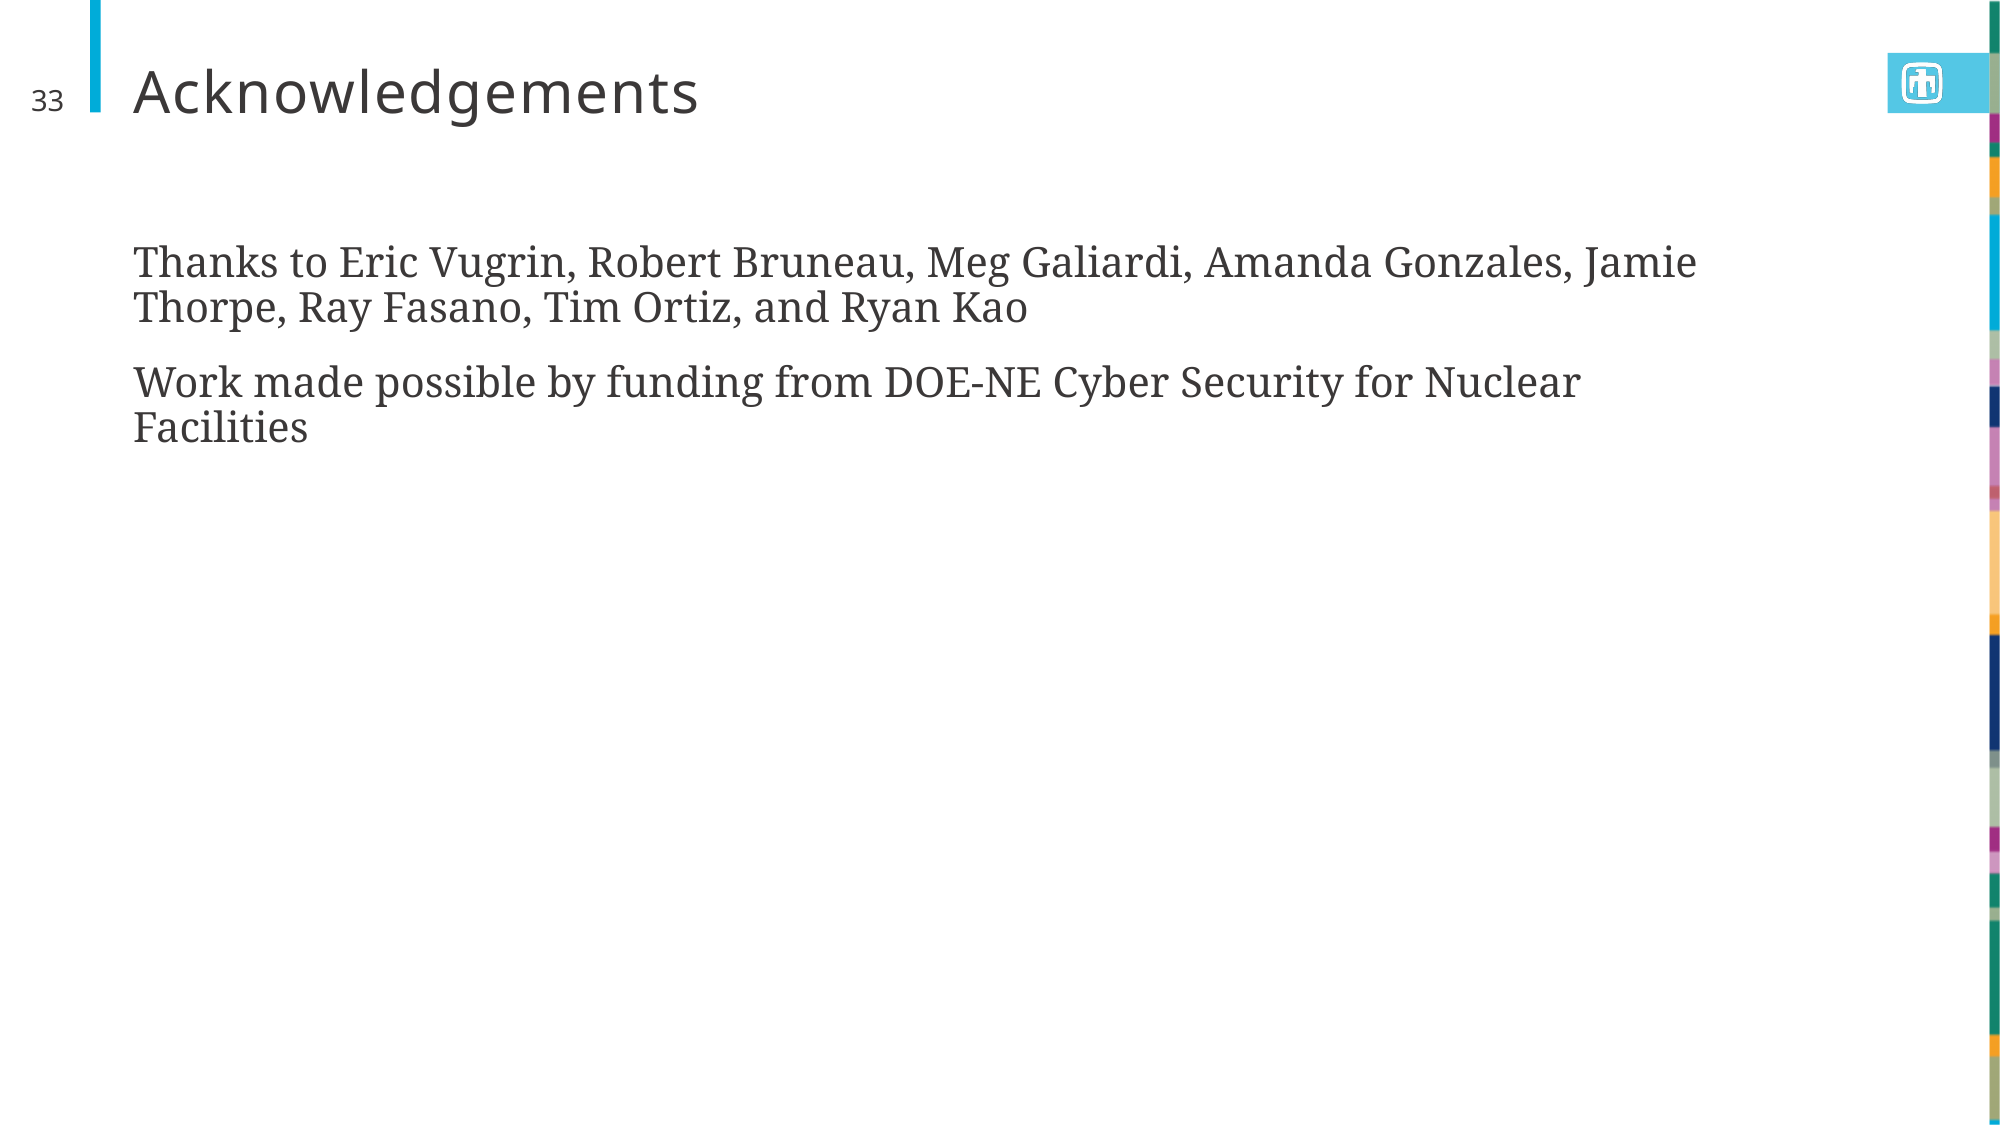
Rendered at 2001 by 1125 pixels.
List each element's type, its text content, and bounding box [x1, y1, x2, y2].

list Thanks to Eric Vugrin, Robert Bruneau, Meg Galiardi, Amanda Gonzales, Jamie Thorpe, Ray Fasano, Tim Ortiz, and Ryan Kao Work made possible by funding from DOE-NE Cyber Security for Nuclear Facilities [118, 234, 1769, 798]
picture [1901, 62, 1944, 104]
slide_number 33 [10, 71, 80, 132]
title Acknowledgements [118, 58, 1769, 153]
picture [1990, 1, 1999, 215]
picture [1990, 330, 1999, 1120]
